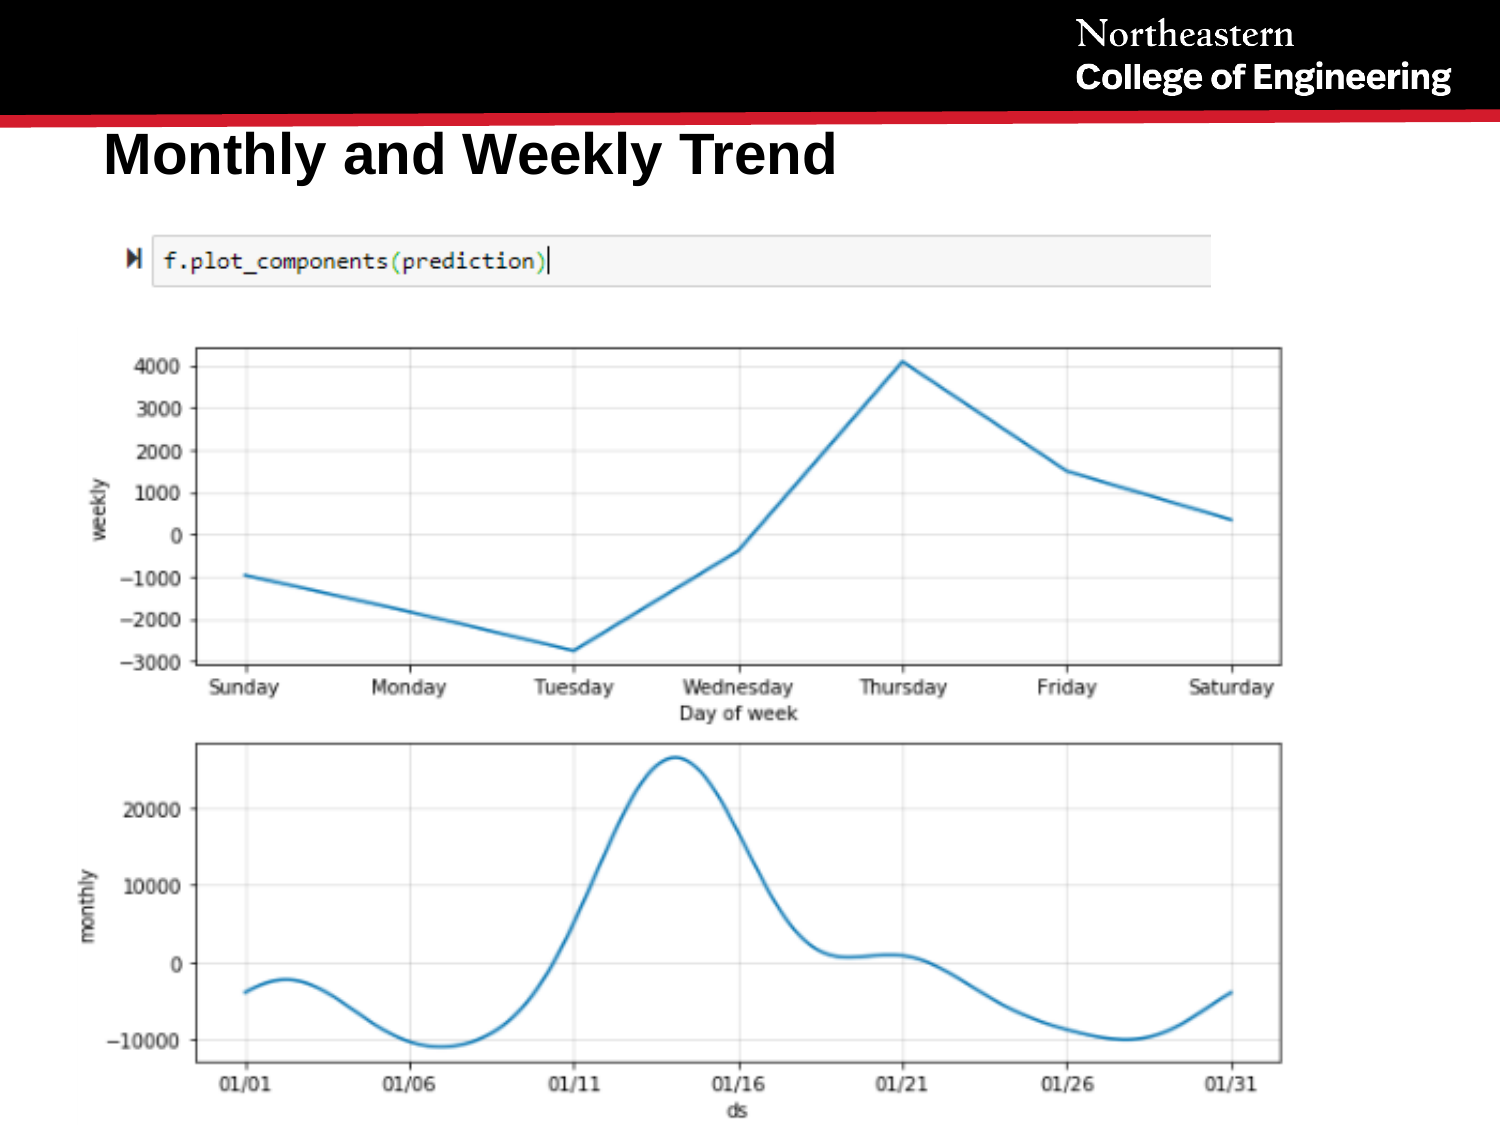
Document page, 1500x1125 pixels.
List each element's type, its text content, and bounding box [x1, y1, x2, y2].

picture [1059, 10, 1483, 121]
picture [116, 226, 1212, 297]
text_box Monthly and Weekly Trend [89, 117, 1425, 235]
picture [76, 327, 1358, 1125]
